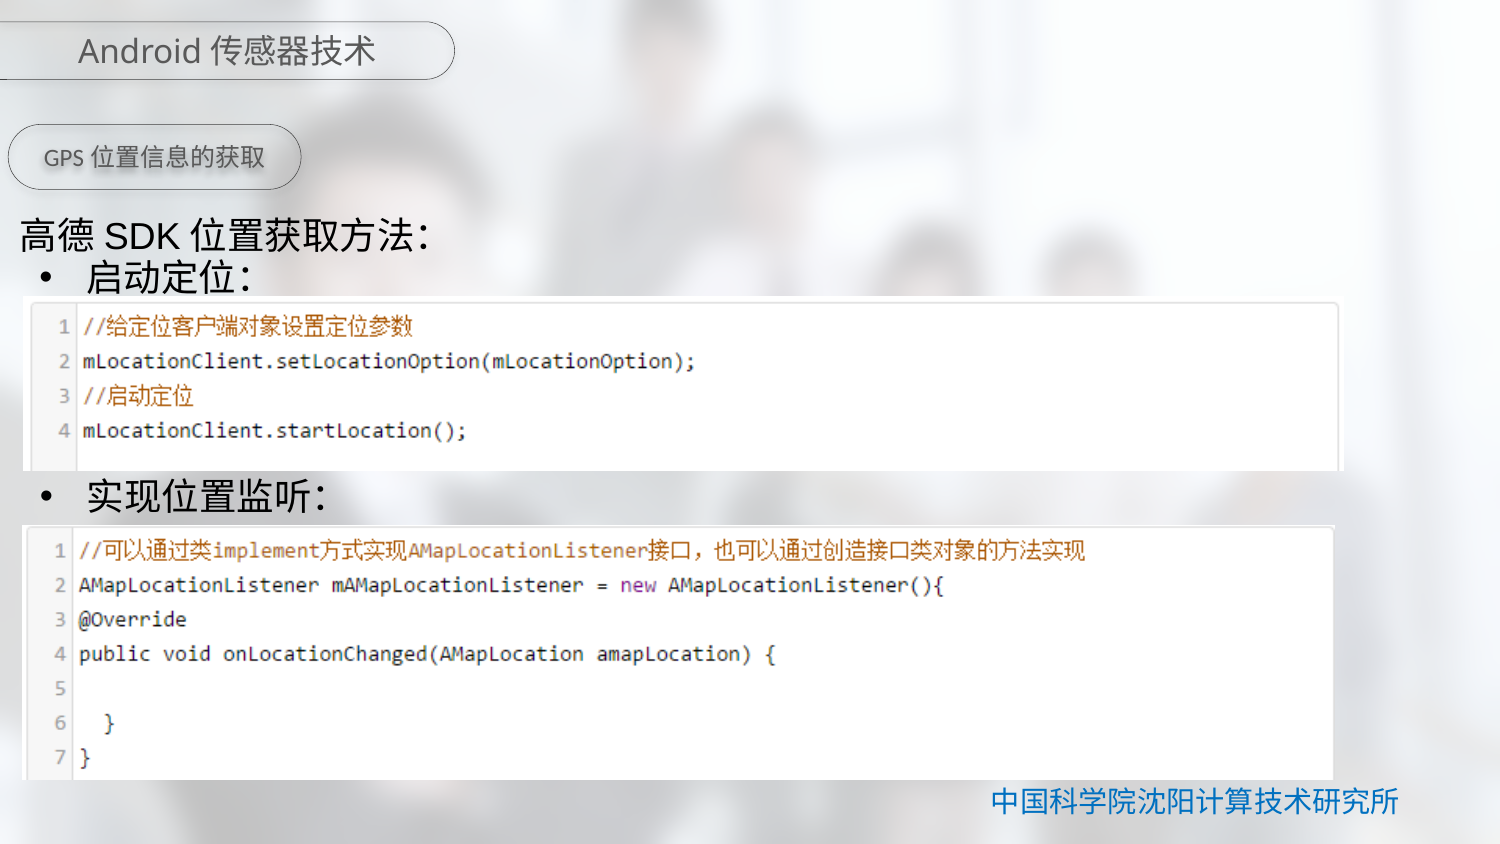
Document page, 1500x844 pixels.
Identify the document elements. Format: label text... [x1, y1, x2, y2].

text_box 中国科学院沈阳计算技术研究所 [975, 776, 1415, 826]
text_box 实现位置监听： [25, 479, 365, 523]
text_box 高德SDK位置获取方法： [4, 204, 467, 265]
picture [0, 0, 1500, 844]
text_box GPS位置信息的获取 [7, 123, 302, 191]
text_box [0, 21, 456, 81]
text_box 启动定位： [24, 246, 289, 295]
text_box Android传感器技术 [39, 22, 415, 78]
